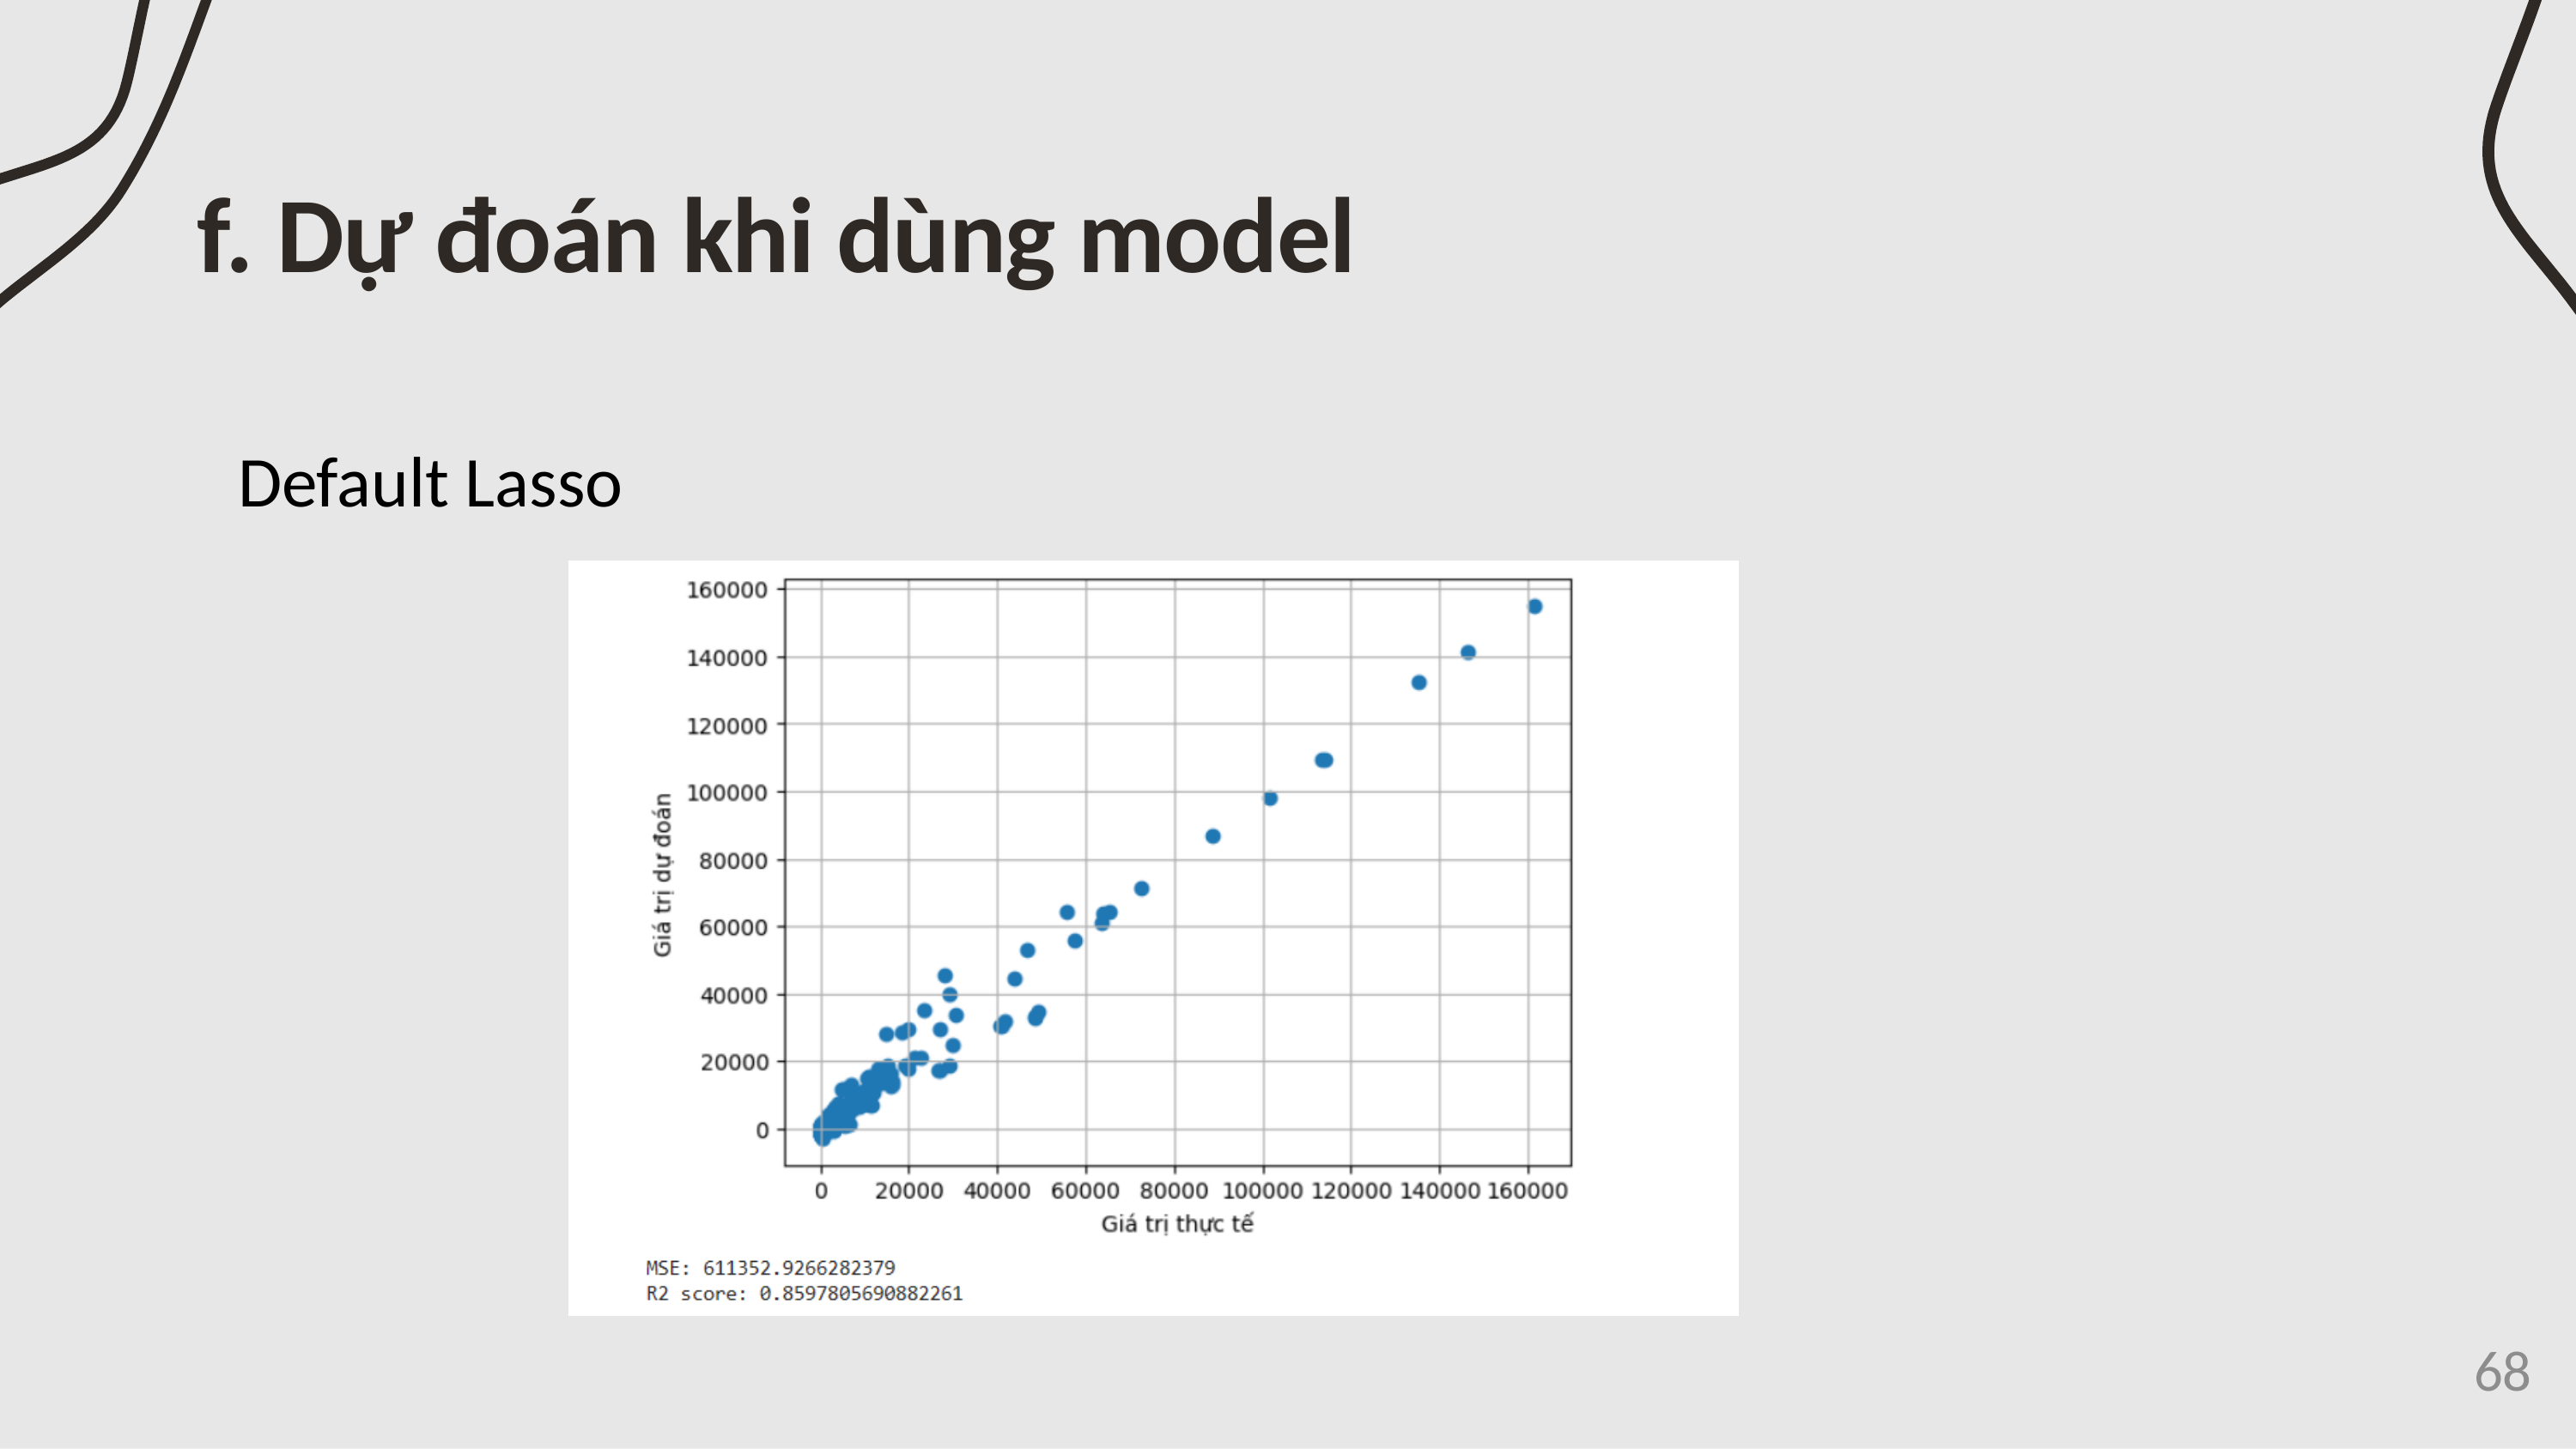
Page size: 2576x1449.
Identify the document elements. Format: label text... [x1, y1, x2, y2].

picture [568, 561, 1740, 1316]
title f. Dự đoán khi dùng model [195, 163, 2273, 408]
text_box Default Lasso [236, 433, 2376, 521]
slide_number 68 [2468, 1346, 2540, 1449]
